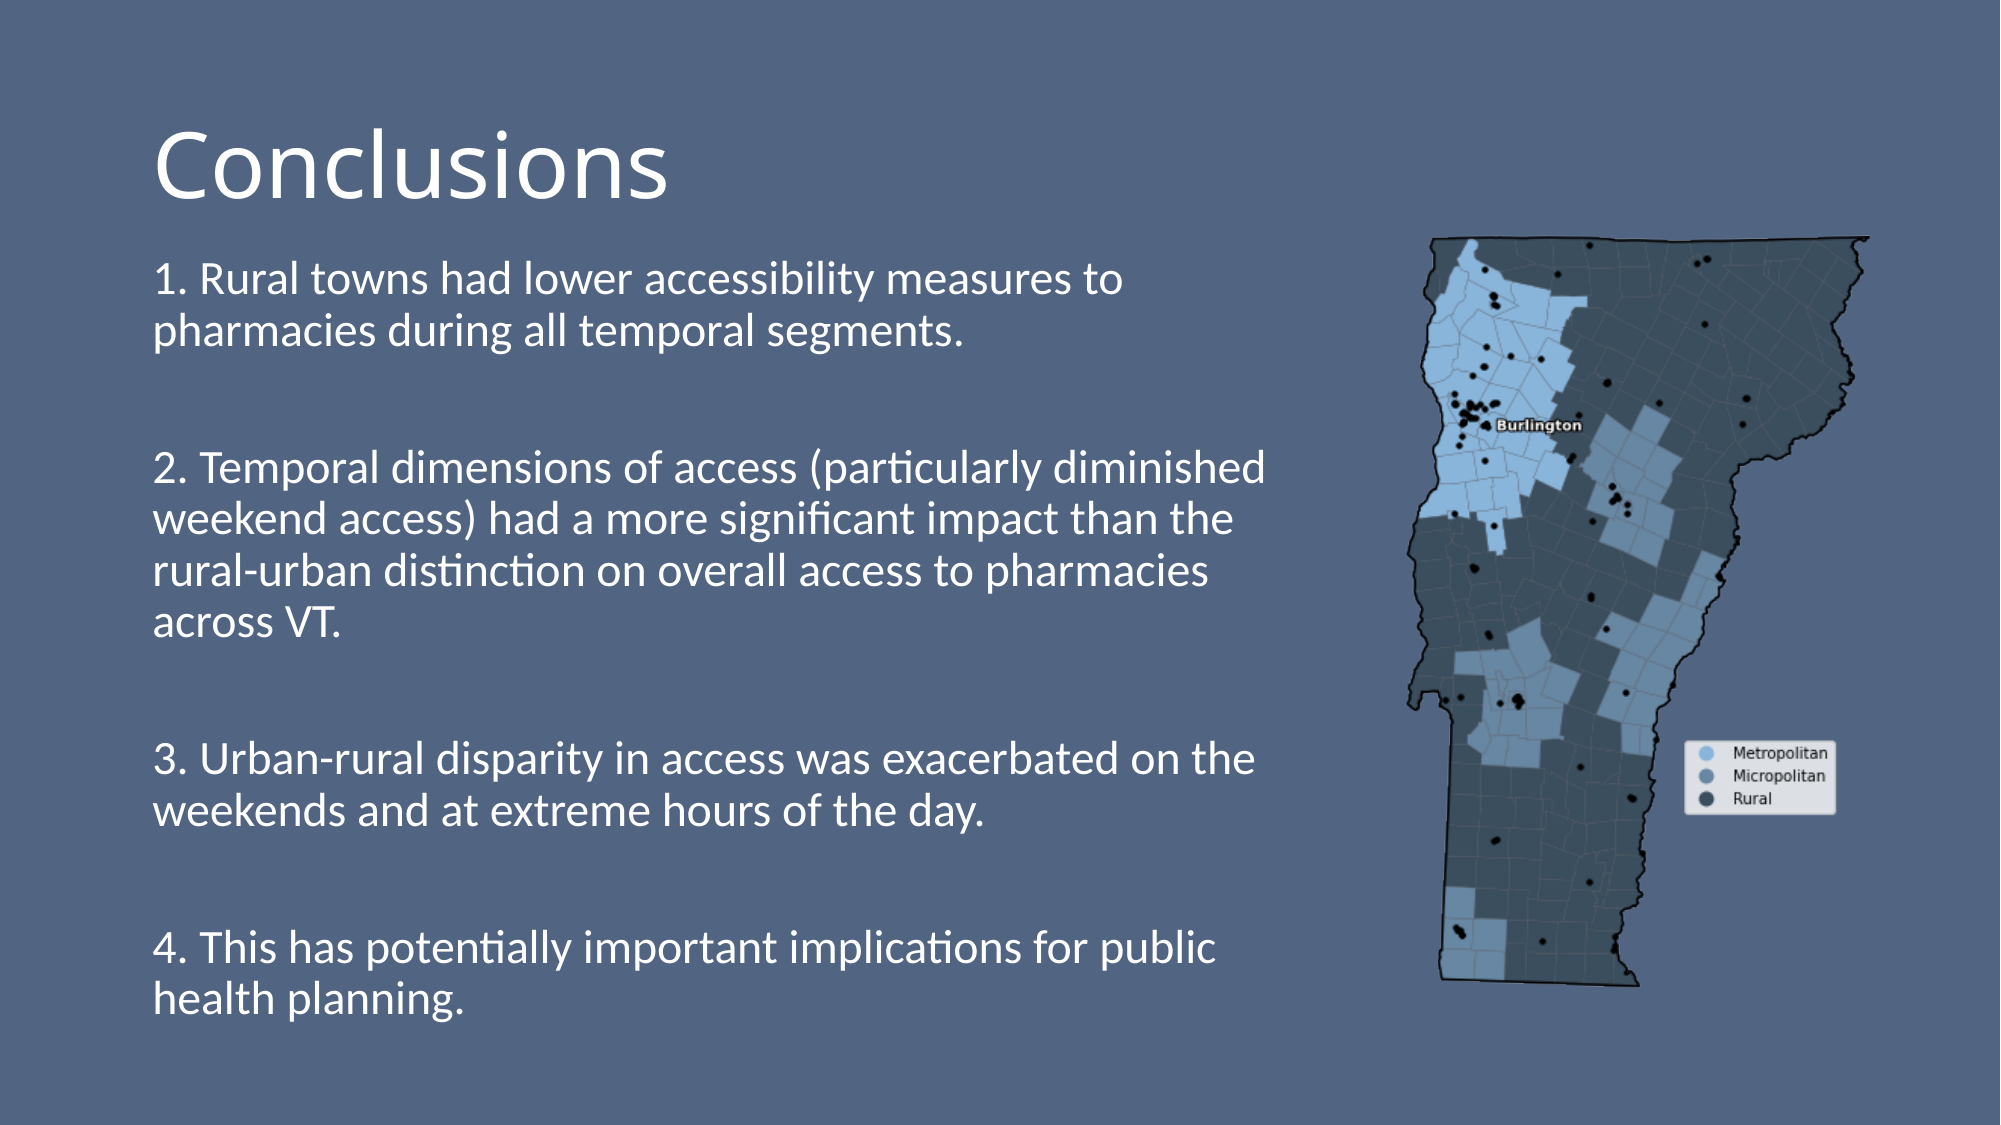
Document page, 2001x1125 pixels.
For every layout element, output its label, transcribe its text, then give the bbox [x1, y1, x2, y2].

list 1. Rural towns had lower accessibility measures to pharmacies during all temporal segments. 2. Temporal dimensions of access (particularly diminished weekend access) had a more significant impact than the rural-urban distinction on overall access to pharmacies across VT. 3. Urban-rural disparity in access was exacerbated on the weekends and at extreme hours of the day. 4. This has potentially important implications for public health planning. [137, 245, 1343, 1035]
picture [1374, 189, 1903, 1035]
title Conclusions [137, 59, 1863, 278]
